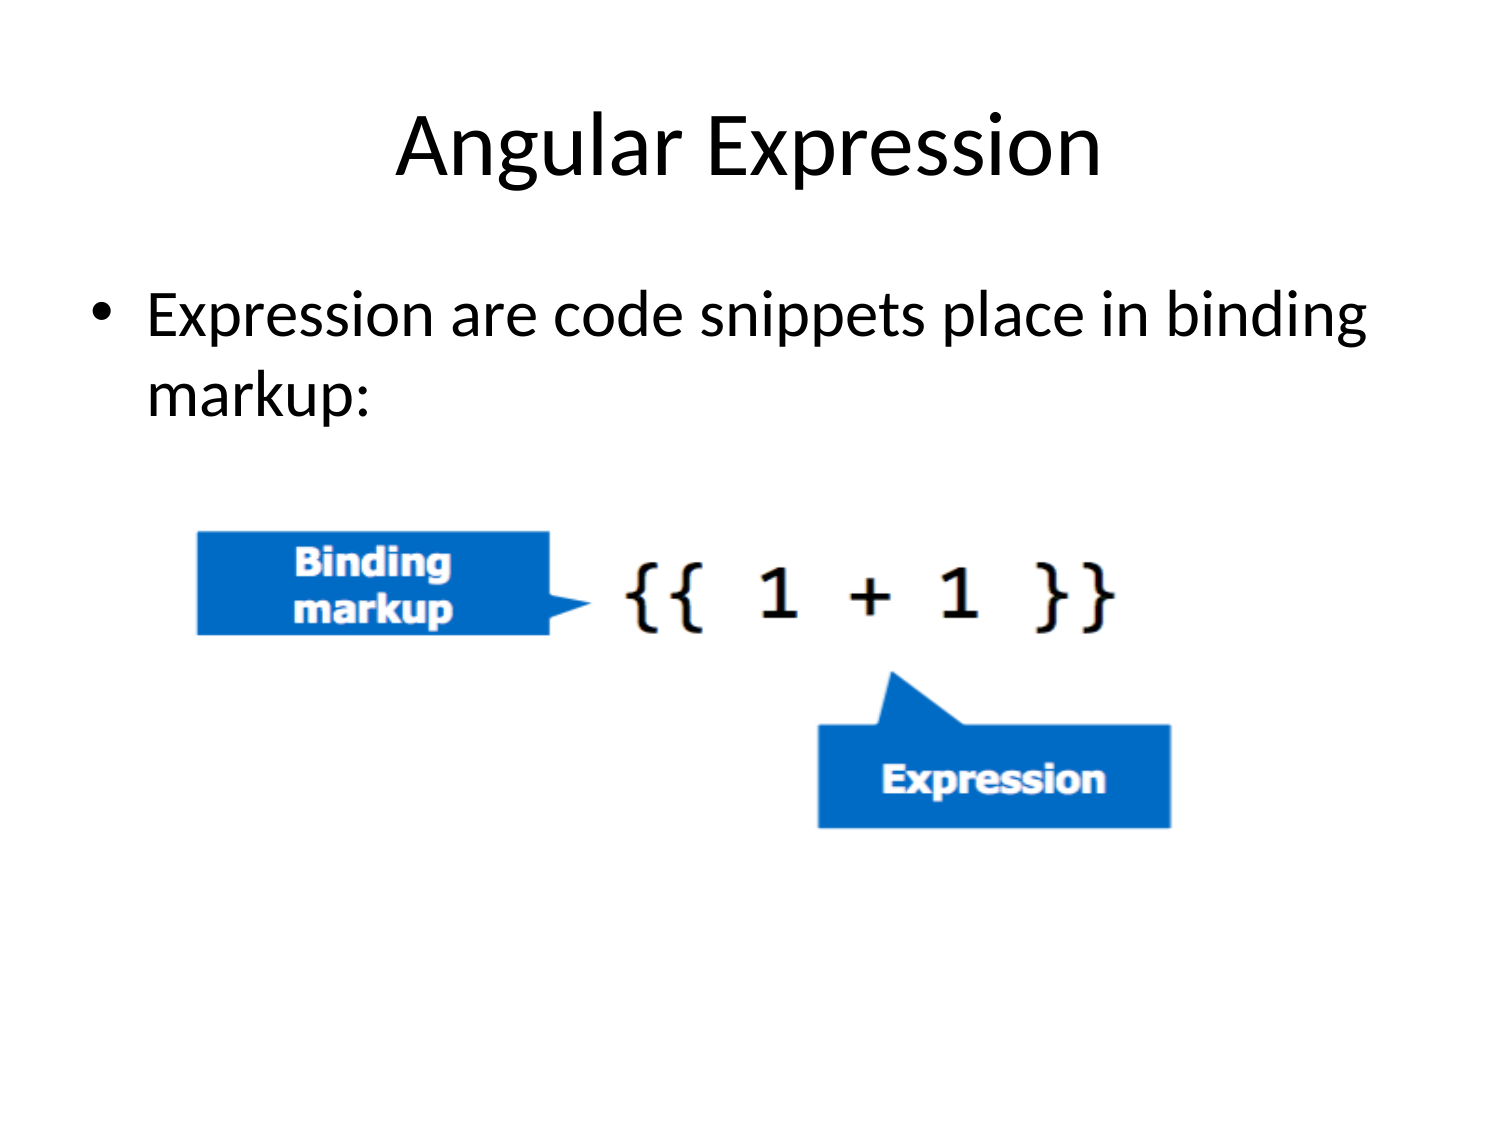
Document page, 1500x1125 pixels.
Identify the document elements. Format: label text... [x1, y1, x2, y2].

picture [187, 514, 1191, 884]
list Expression are code snippets place in binding markup: [75, 262, 1425, 465]
title Angular Expression [75, 45, 1425, 233]
